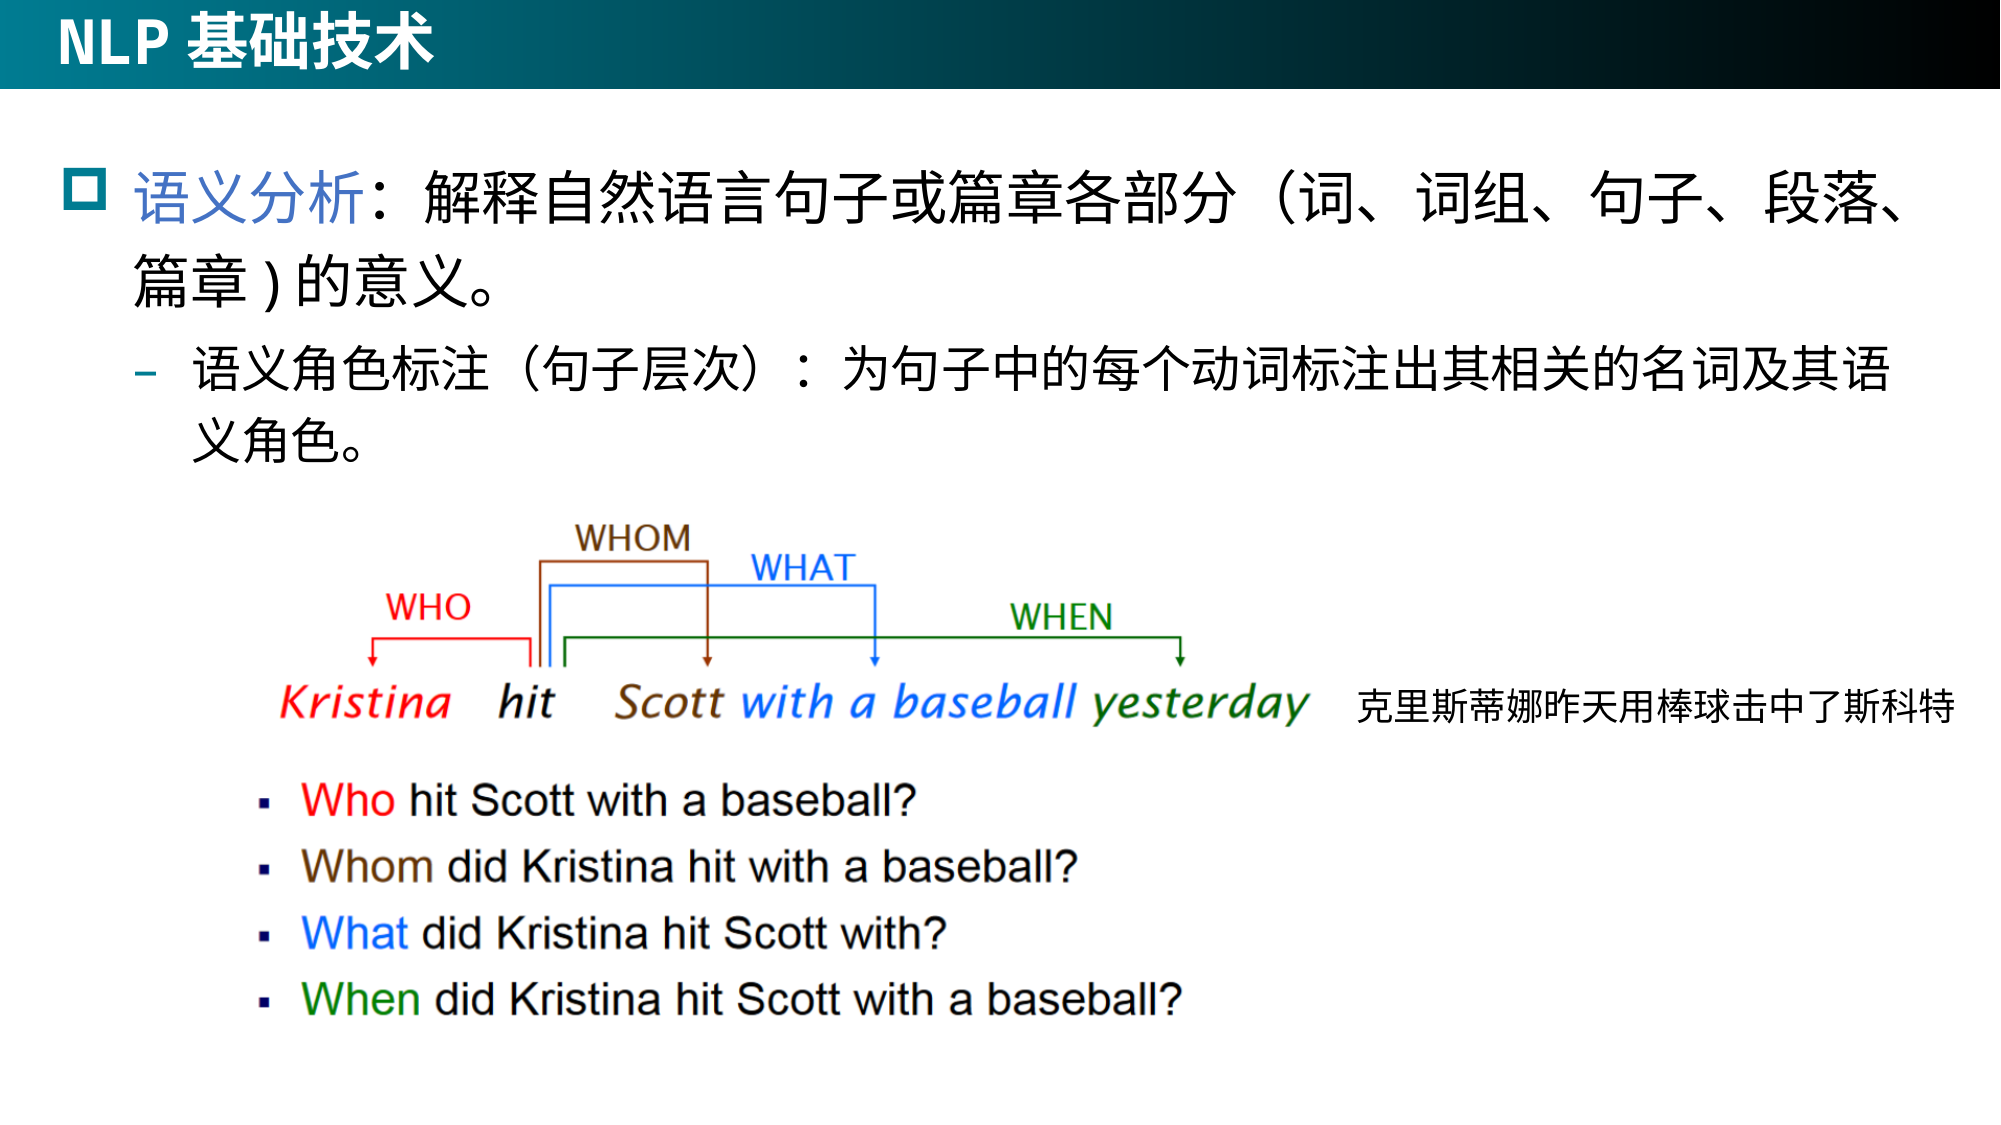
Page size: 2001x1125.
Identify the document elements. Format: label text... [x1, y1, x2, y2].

list 语义分析：解释自然语言句子或篇章各部分（词、词组、句子、段落、篇章)的意义。 语义角色标注（句子层次）：为句子中的每个动词标注出其相关的名词及其语义角色。 [0, 88, 2000, 1094]
picture [223, 511, 1350, 1032]
text_box 克里斯蒂娜昨天用棒球击中了斯科特 [1350, 675, 1989, 736]
title NLP基础技术 [0, 0, 2000, 88]
